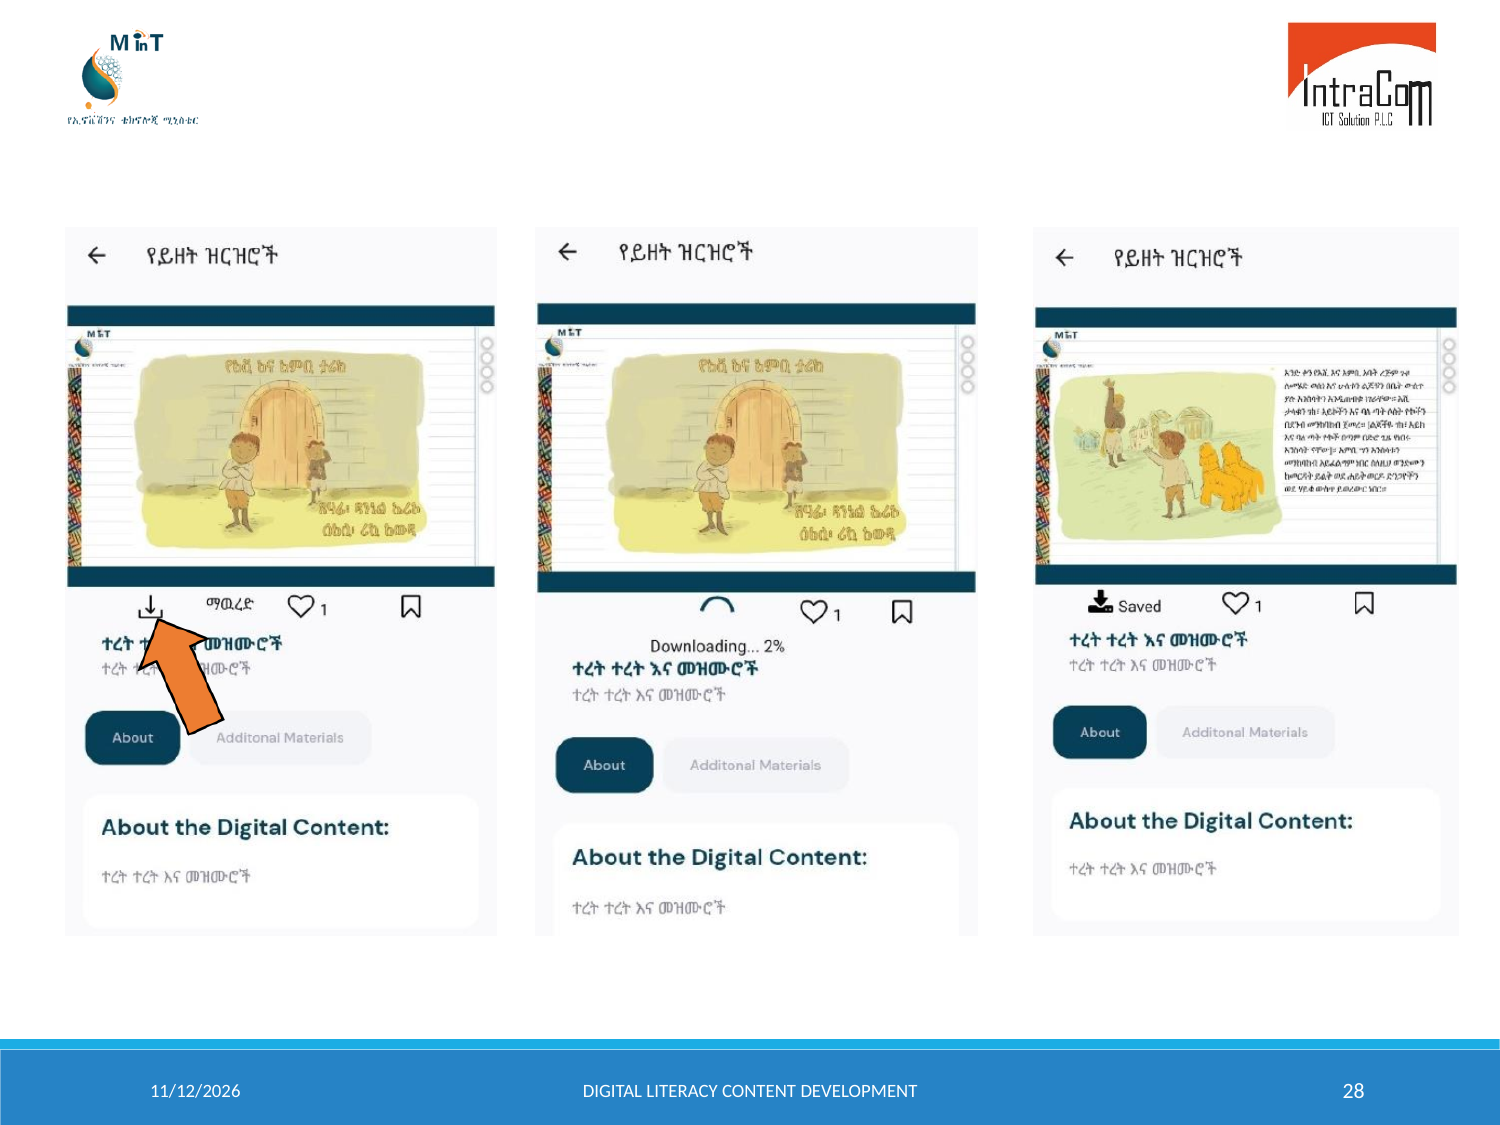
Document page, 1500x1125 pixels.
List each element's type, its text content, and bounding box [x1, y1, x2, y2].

slide_number 28 [1218, 1059, 1380, 1120]
footer Digital literacy content development [453, 1059, 1047, 1120]
picture [19, 227, 1481, 936]
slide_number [135, 1059, 440, 1120]
picture [1285, 18, 1439, 132]
picture [65, 27, 205, 132]
